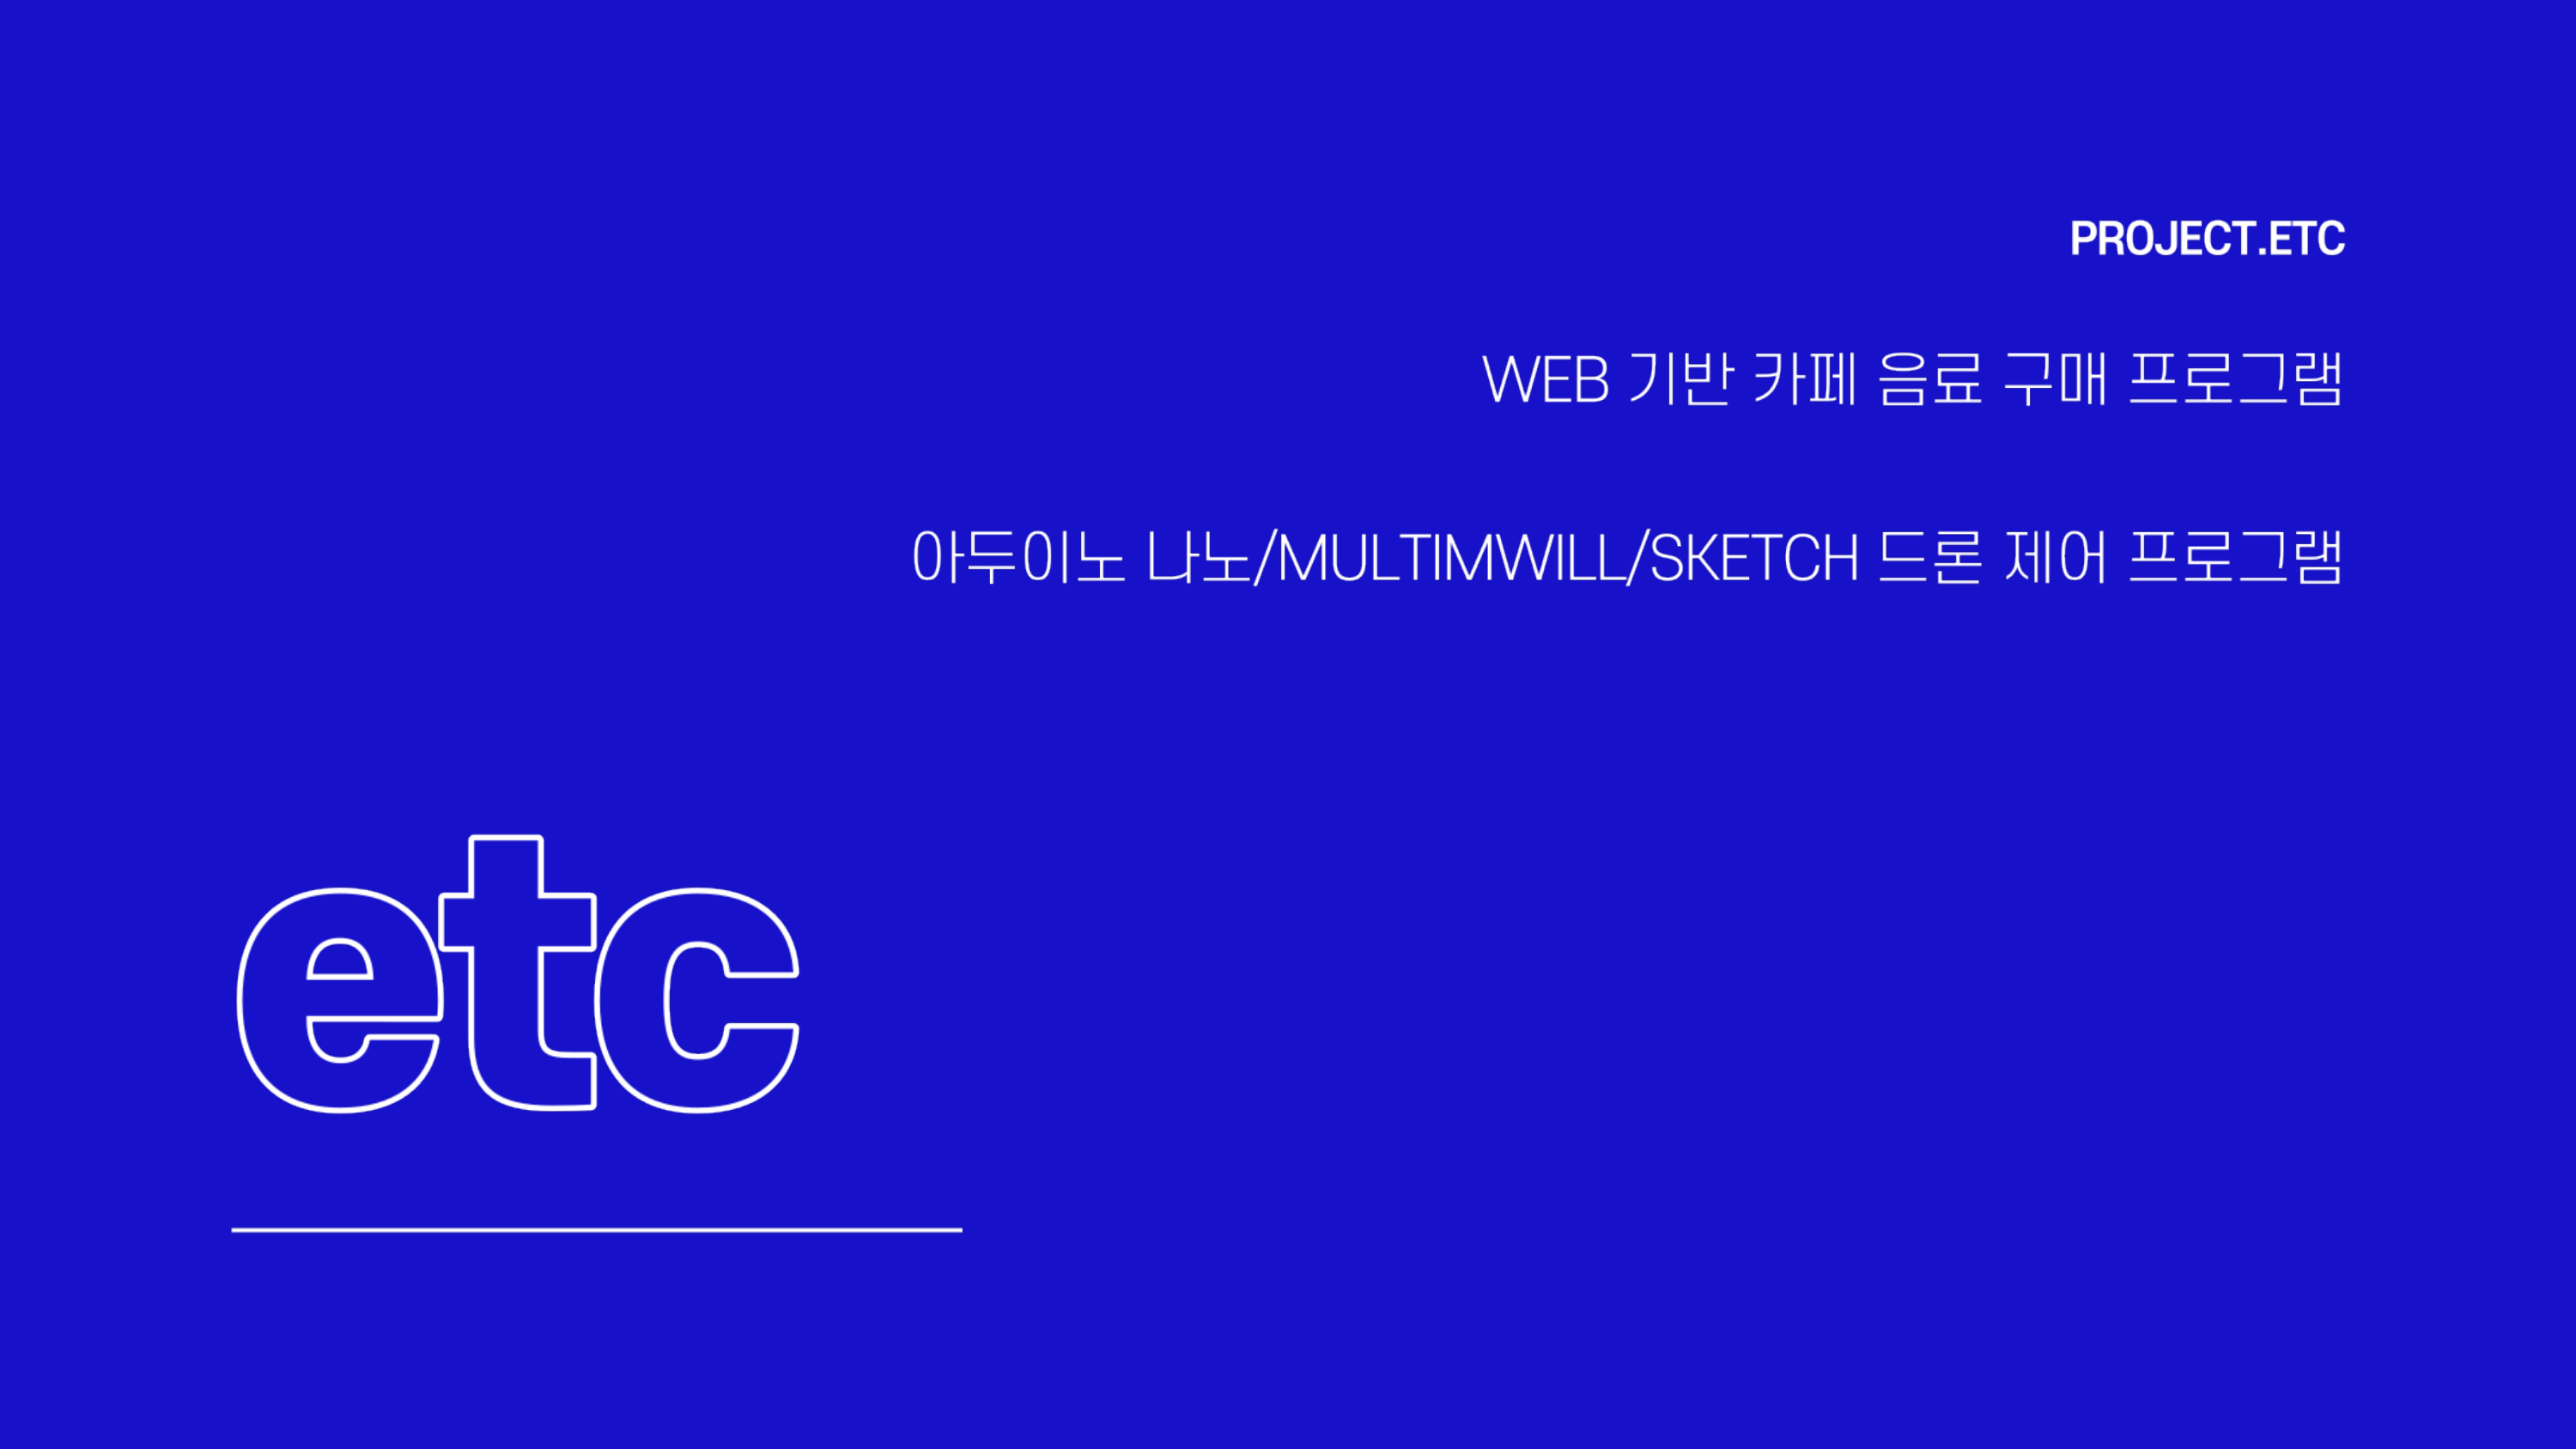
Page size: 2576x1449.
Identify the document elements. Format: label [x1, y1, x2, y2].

text_box [231, 1222, 963, 1240]
picture [88, 196, 2389, 1449]
